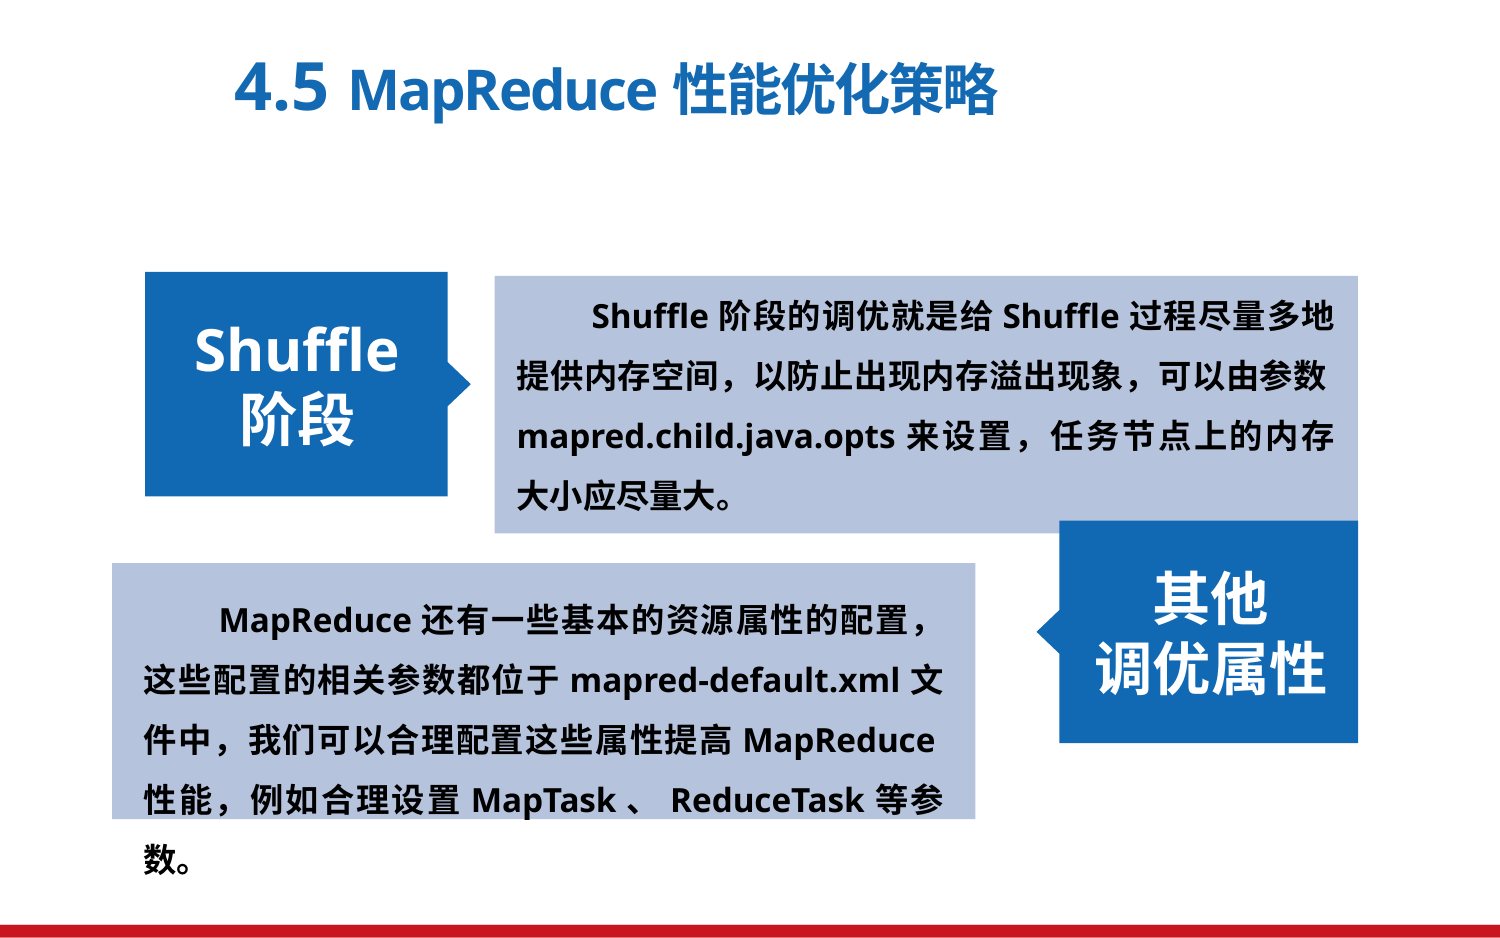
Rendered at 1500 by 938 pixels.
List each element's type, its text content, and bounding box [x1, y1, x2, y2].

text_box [1036, 520, 1359, 744]
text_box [112, 563, 976, 866]
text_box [494, 267, 1358, 564]
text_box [145, 271, 471, 497]
text_box 4.5 MapReduce性能优化策略 [12, 31, 1296, 136]
